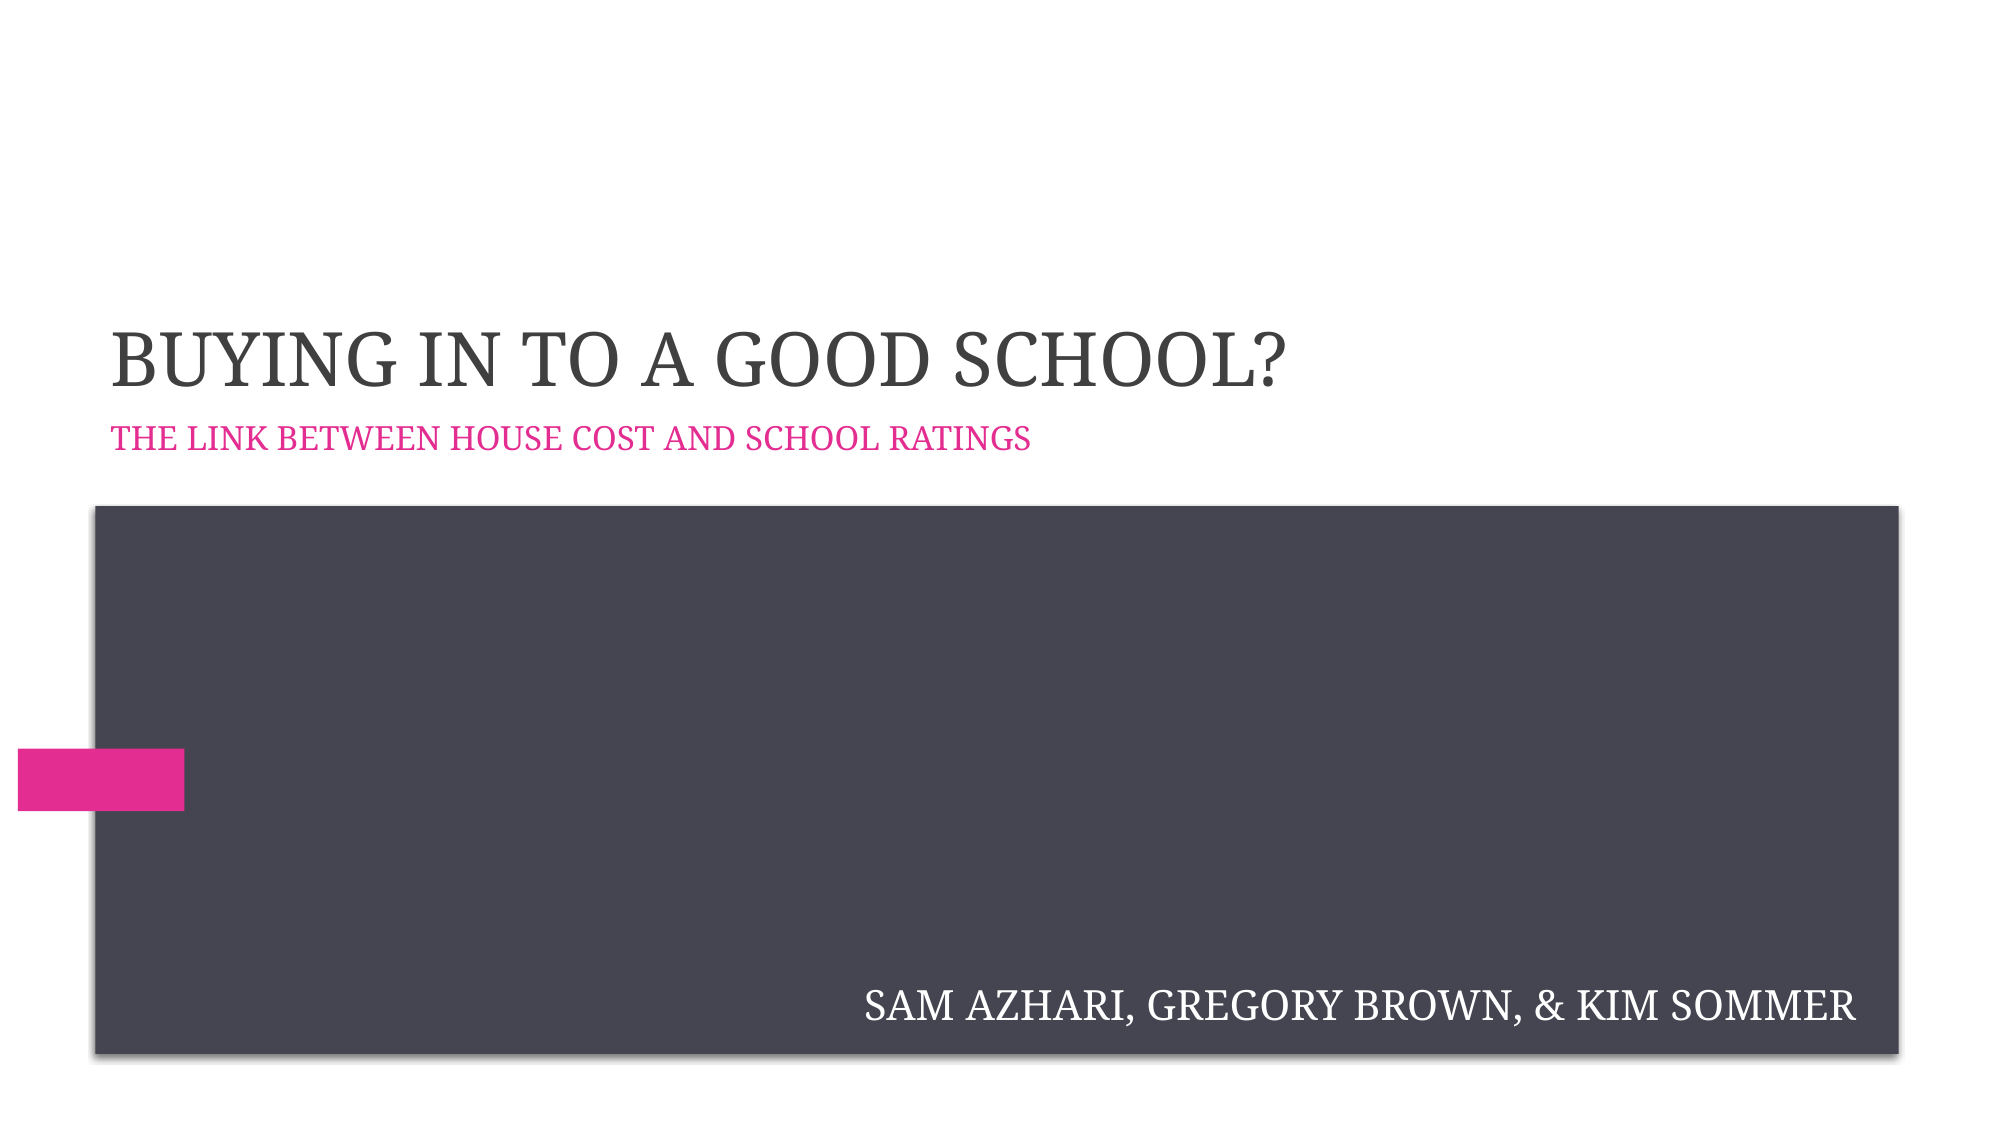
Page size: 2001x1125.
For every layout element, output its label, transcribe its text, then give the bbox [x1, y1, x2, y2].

title Buying in to a good school? [95, 167, 1899, 409]
subtitle The link between house cost and school ratings [95, 409, 1899, 507]
text_box Sam Azhari, Gregory Brown, & Kim Sommer [153, 971, 1872, 1030]
